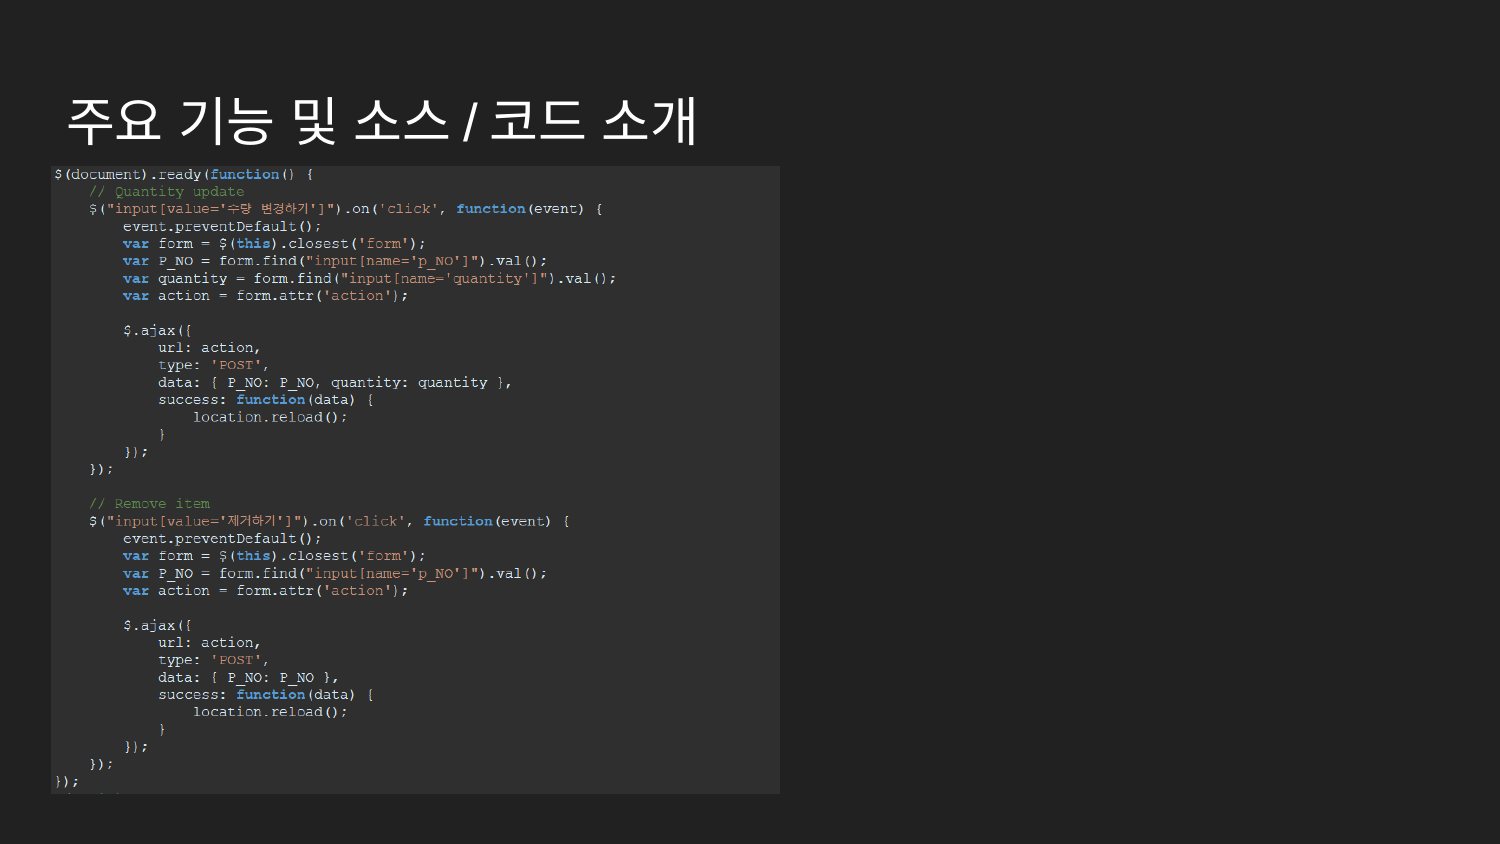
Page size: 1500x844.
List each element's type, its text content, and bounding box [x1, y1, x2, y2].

picture [50, 166, 780, 794]
title 주요 기능 및 소스/코드 소개 [51, 72, 1449, 167]
